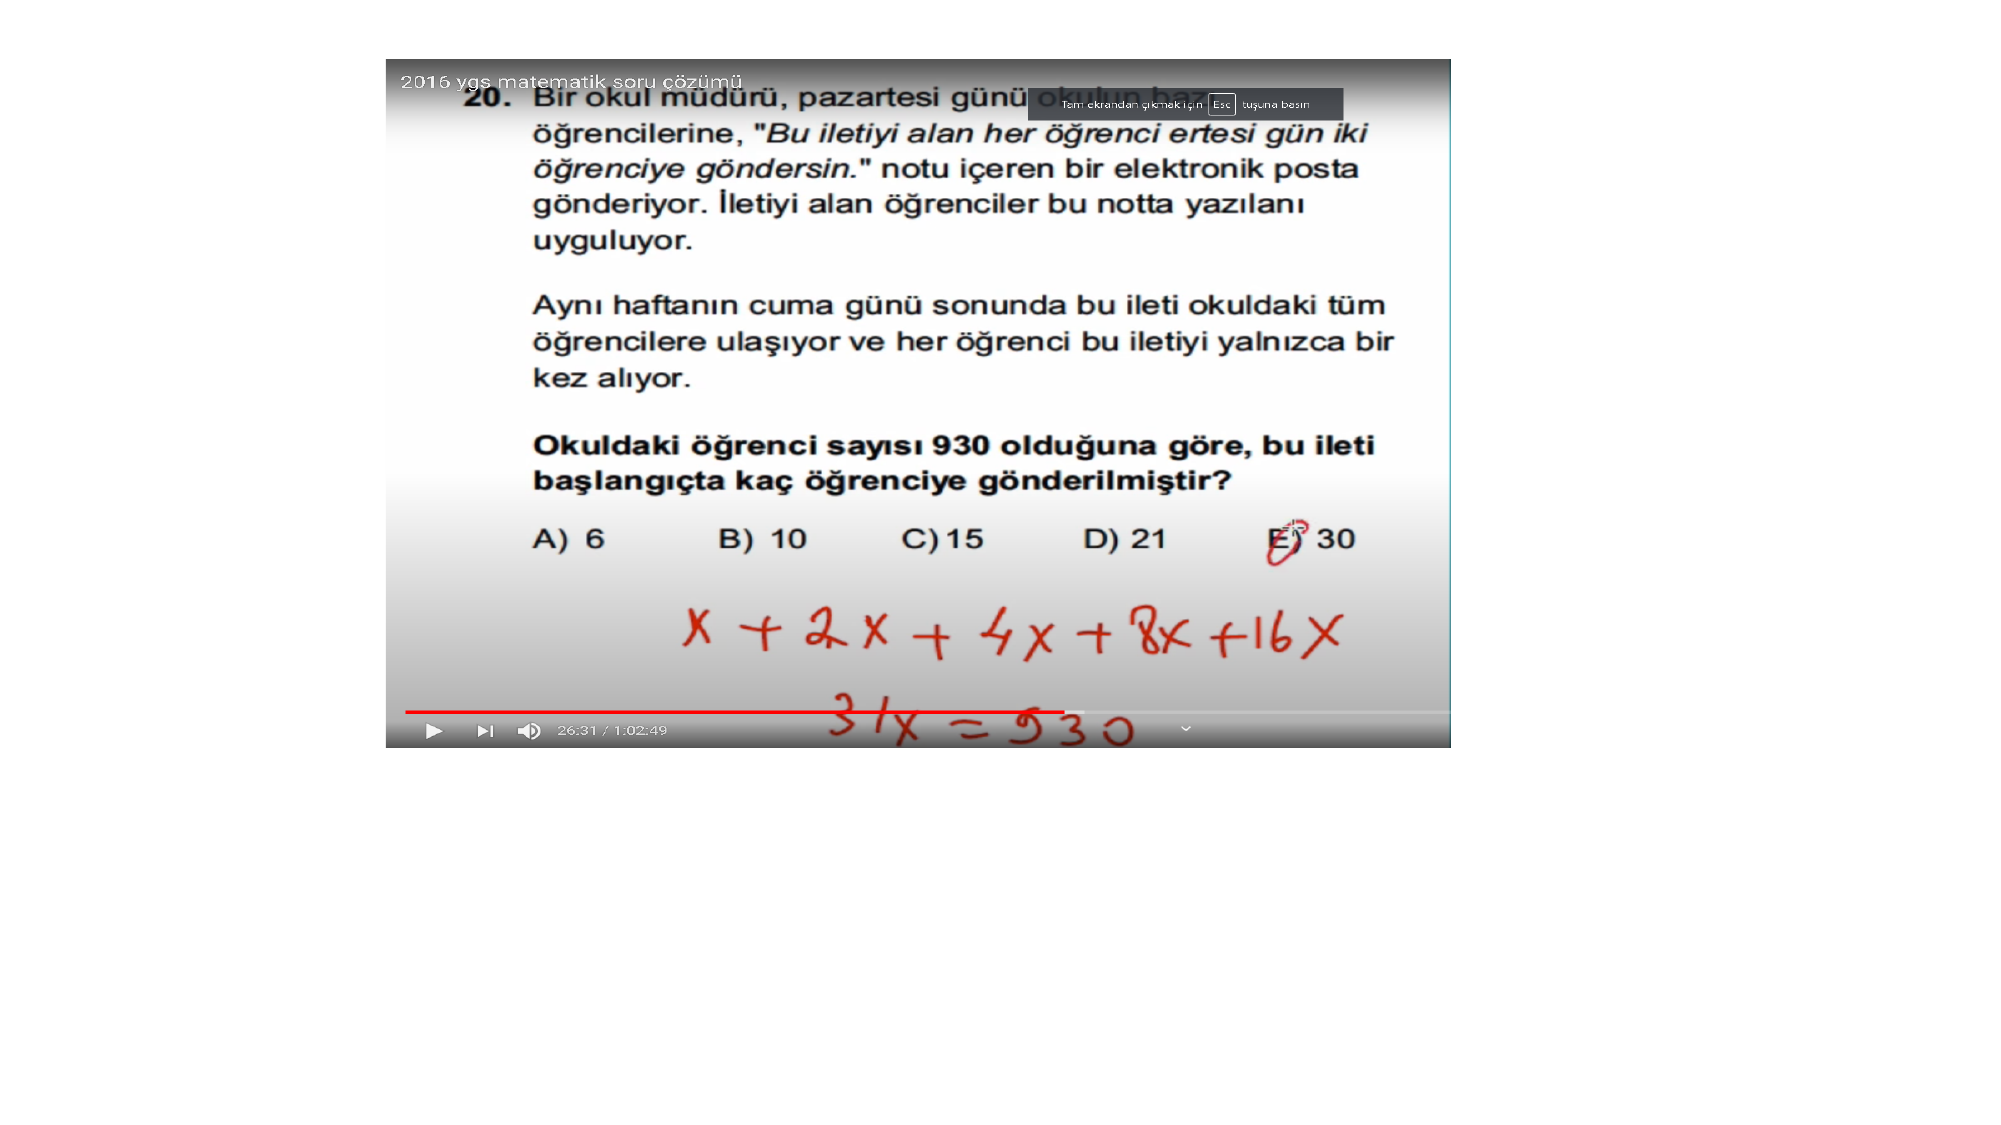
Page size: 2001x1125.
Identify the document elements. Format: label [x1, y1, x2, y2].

picture [385, 59, 1451, 748]
